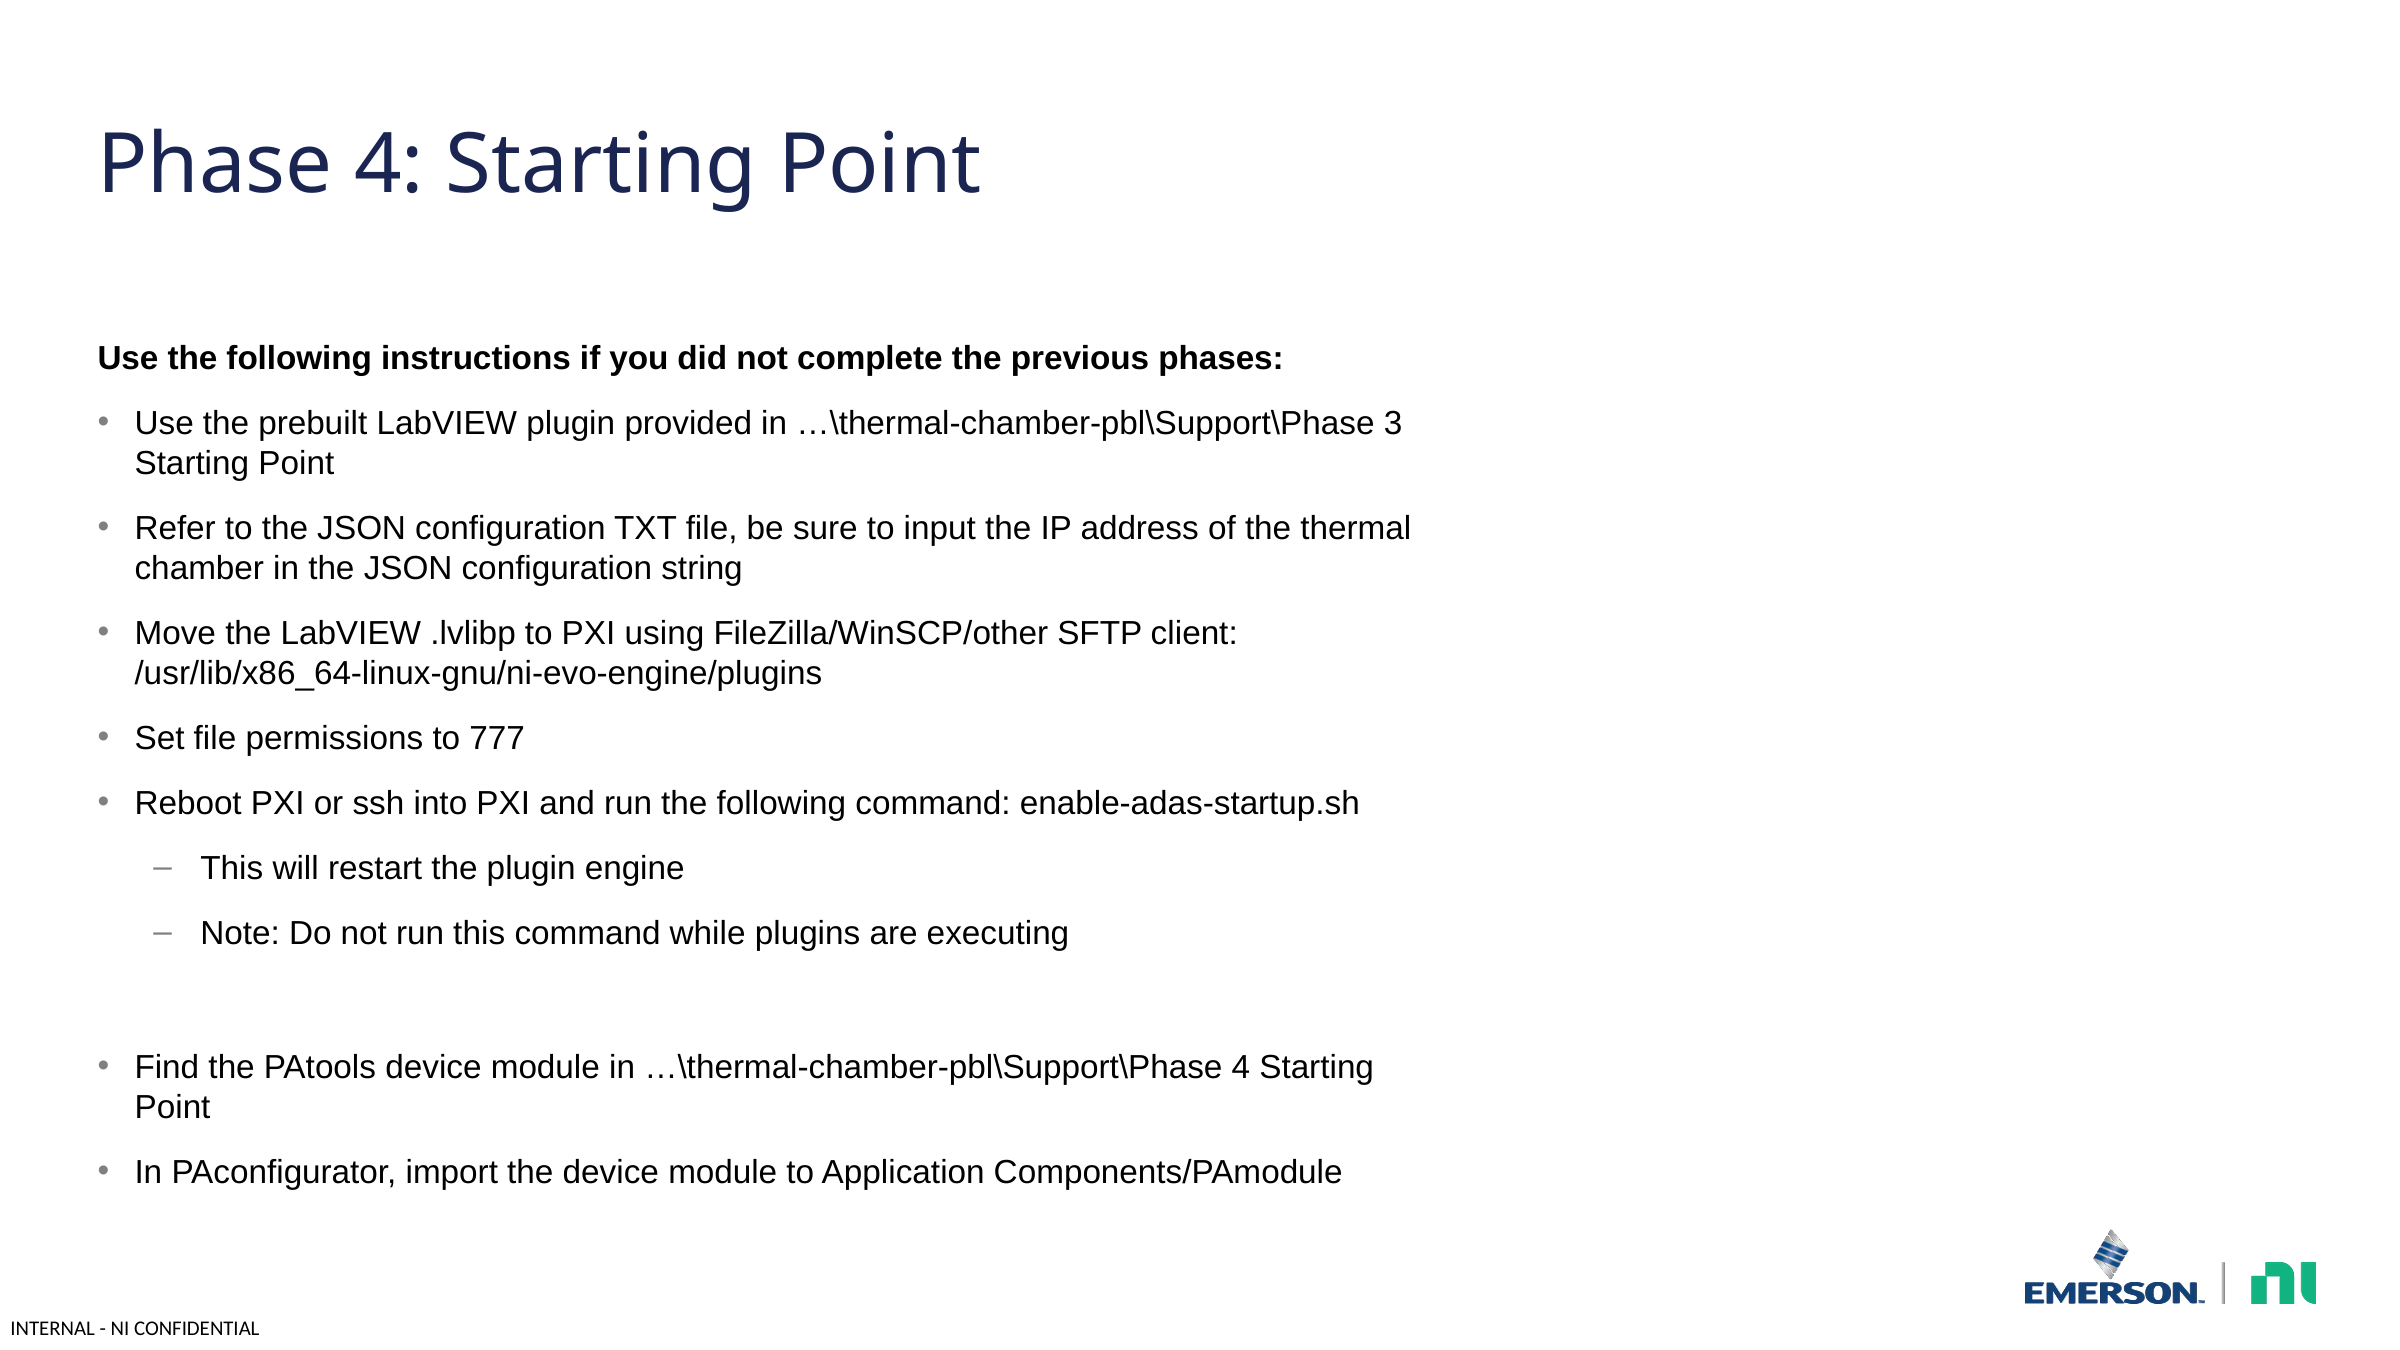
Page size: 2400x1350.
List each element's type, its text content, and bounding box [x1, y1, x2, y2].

picture [2025, 1229, 2316, 1304]
list Use the following instructions if you did not complete the previous phases: Use the prebuilt LabVIEW plugin provided in …\thermal-chamber-pbl\Support\Phase 3 Starting Point Refer to the JSON configuration TXT file, be sure to input the IP address of the thermal chamber in the JSON configuration string Move the LabVIEW .lvlibp to PXI using FileZilla/WinSCP/other SFTP client: /usr/lib/x86_64-linux-gnu/ni-evo-engine/plugins Set file permissions to 777 Reboot PXI or ssh into PXI and run the following command: enable-adas-startup.sh This will restart the plugin engine Note: Do not run this command while plugins are executing Find the PAtools device module in …\thermal-chamber-pbl\Support\Phase 4 Starting Point In PAconfigurator, import the device module to Application Components/PAmodule [82, 321, 1446, 1253]
title Phase 4: Starting Point [82, 54, 2318, 221]
